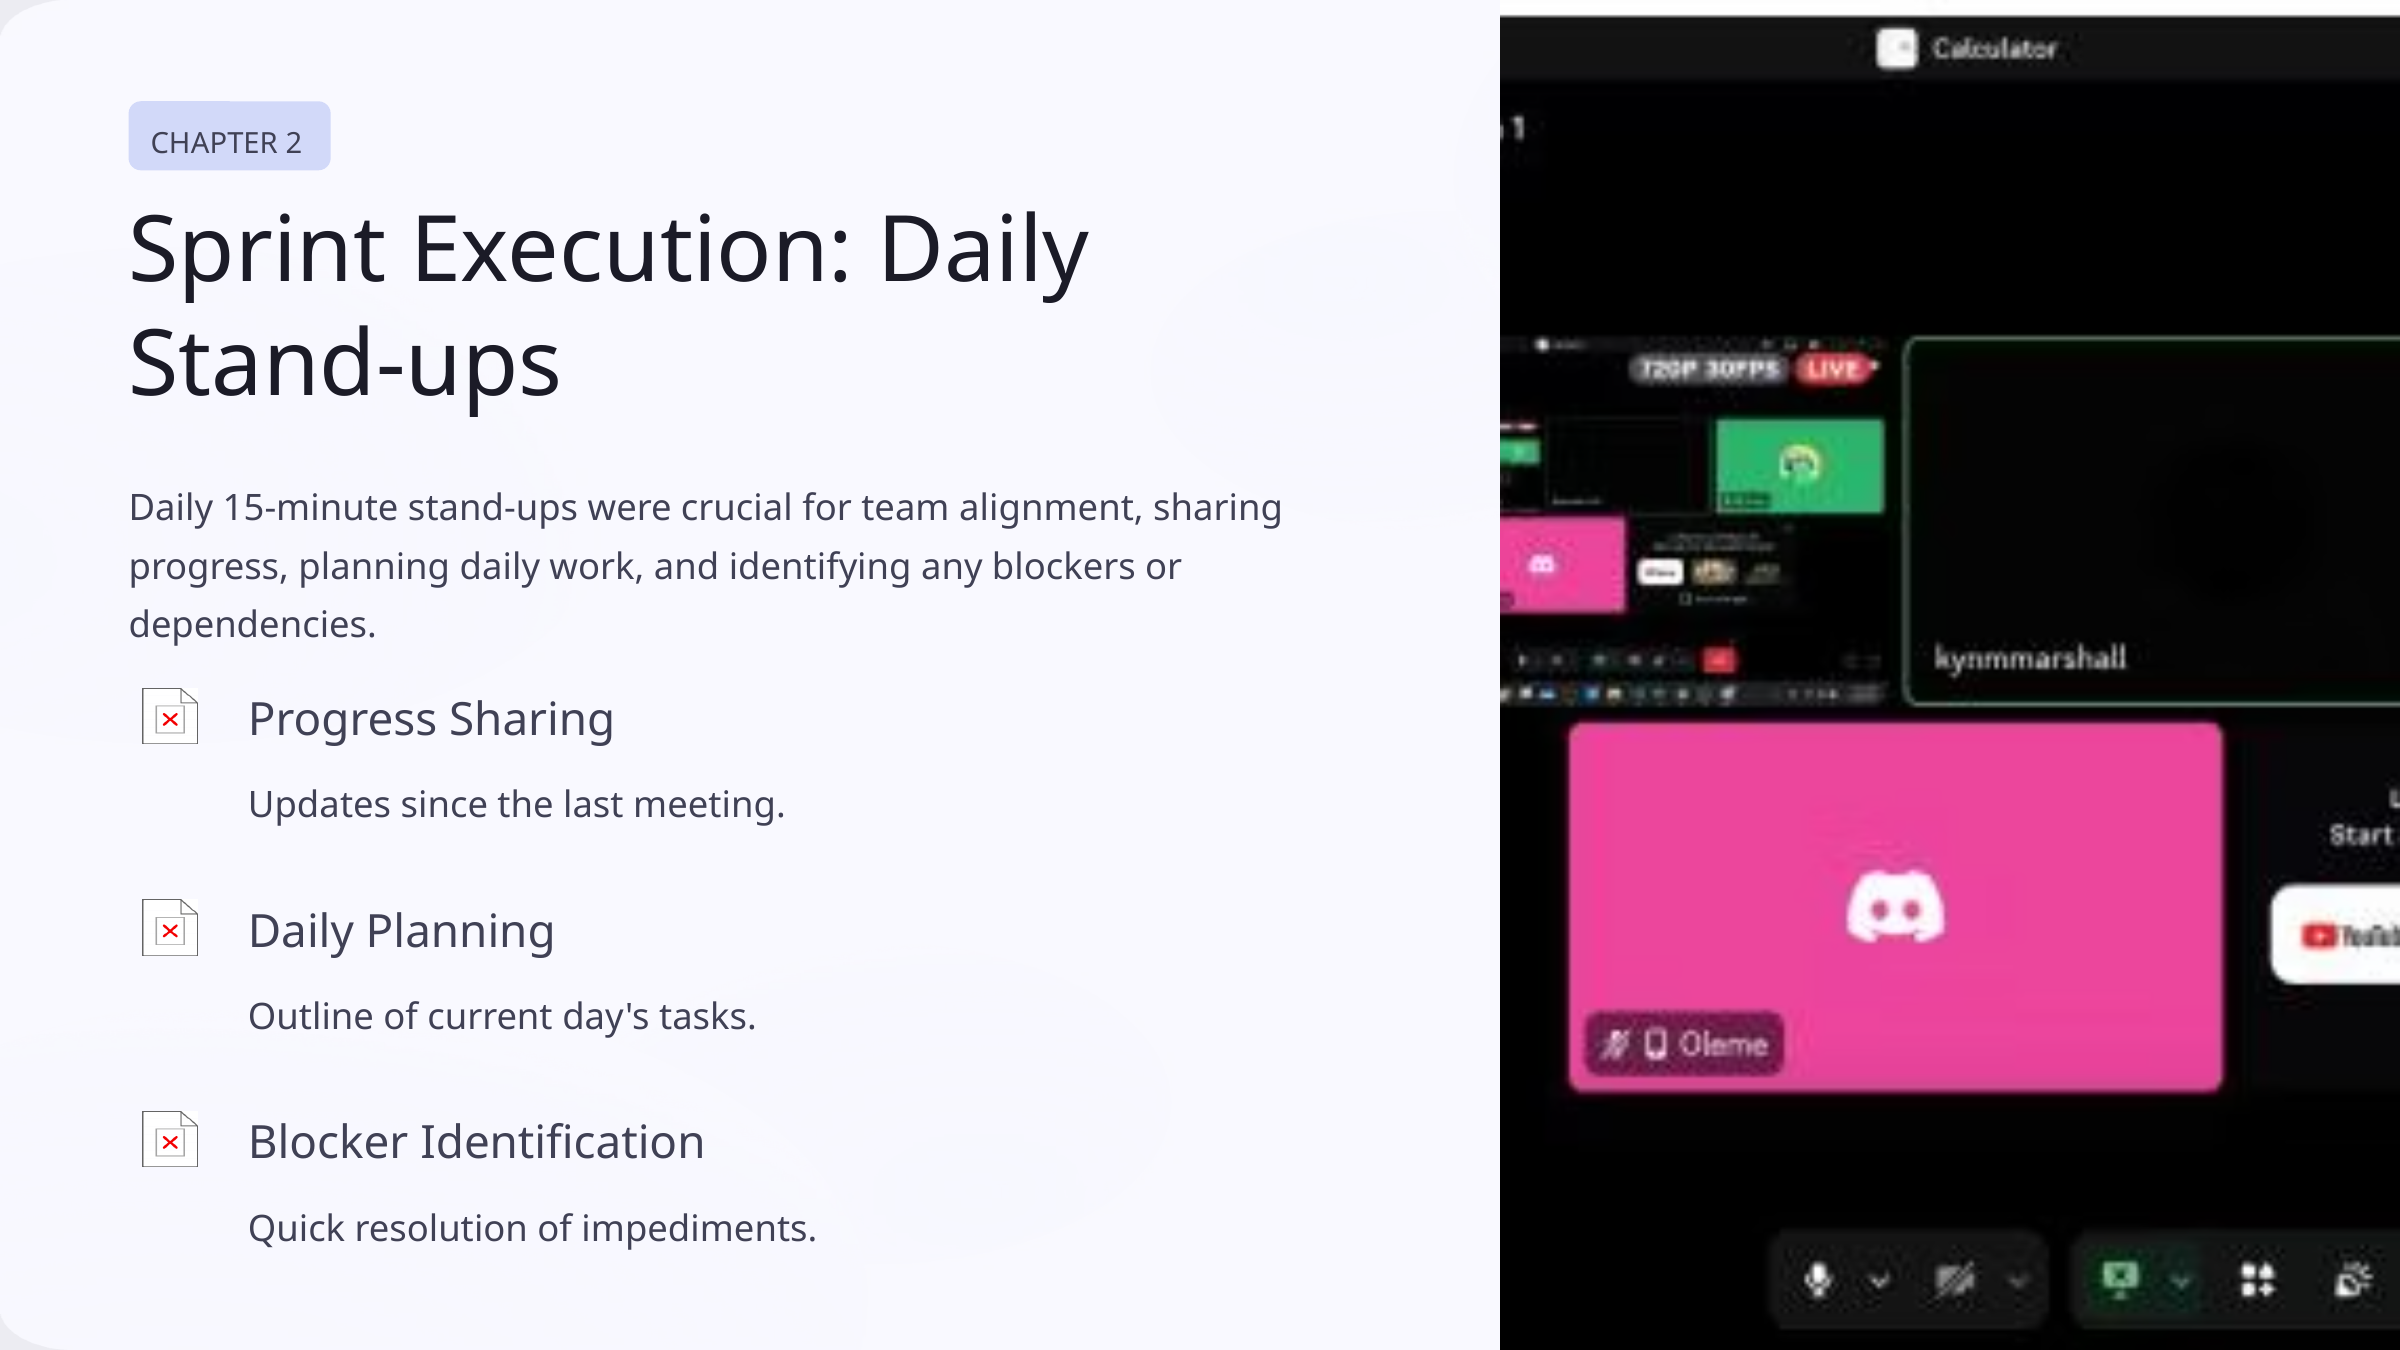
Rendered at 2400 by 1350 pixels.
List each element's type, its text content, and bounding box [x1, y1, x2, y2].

text_box Progress Sharing [247, 687, 708, 745]
text_box Quick resolution of impediments. [247, 1189, 1372, 1249]
text_box Daily 15-minute stand-ups were crucial for team alignment, sharing progress, planning daily work, and identifying any blockers or dependencies. [128, 469, 1372, 646]
text_box Updates since the last meeting. [247, 766, 1372, 826]
text_box [128, 101, 331, 171]
text_box Outline of current day's tasks. [247, 978, 1372, 1038]
picture [142, 899, 198, 956]
text_box Daily Planning [247, 898, 708, 957]
picture [142, 1111, 198, 1167]
picture [142, 688, 198, 744]
text_box CHAPTER 2 [150, 112, 309, 160]
text_box Sprint Execution: Daily Stand-ups [128, 185, 1372, 415]
picture [1499, 0, 2400, 1350]
text_box Blocker Identification [247, 1110, 718, 1168]
